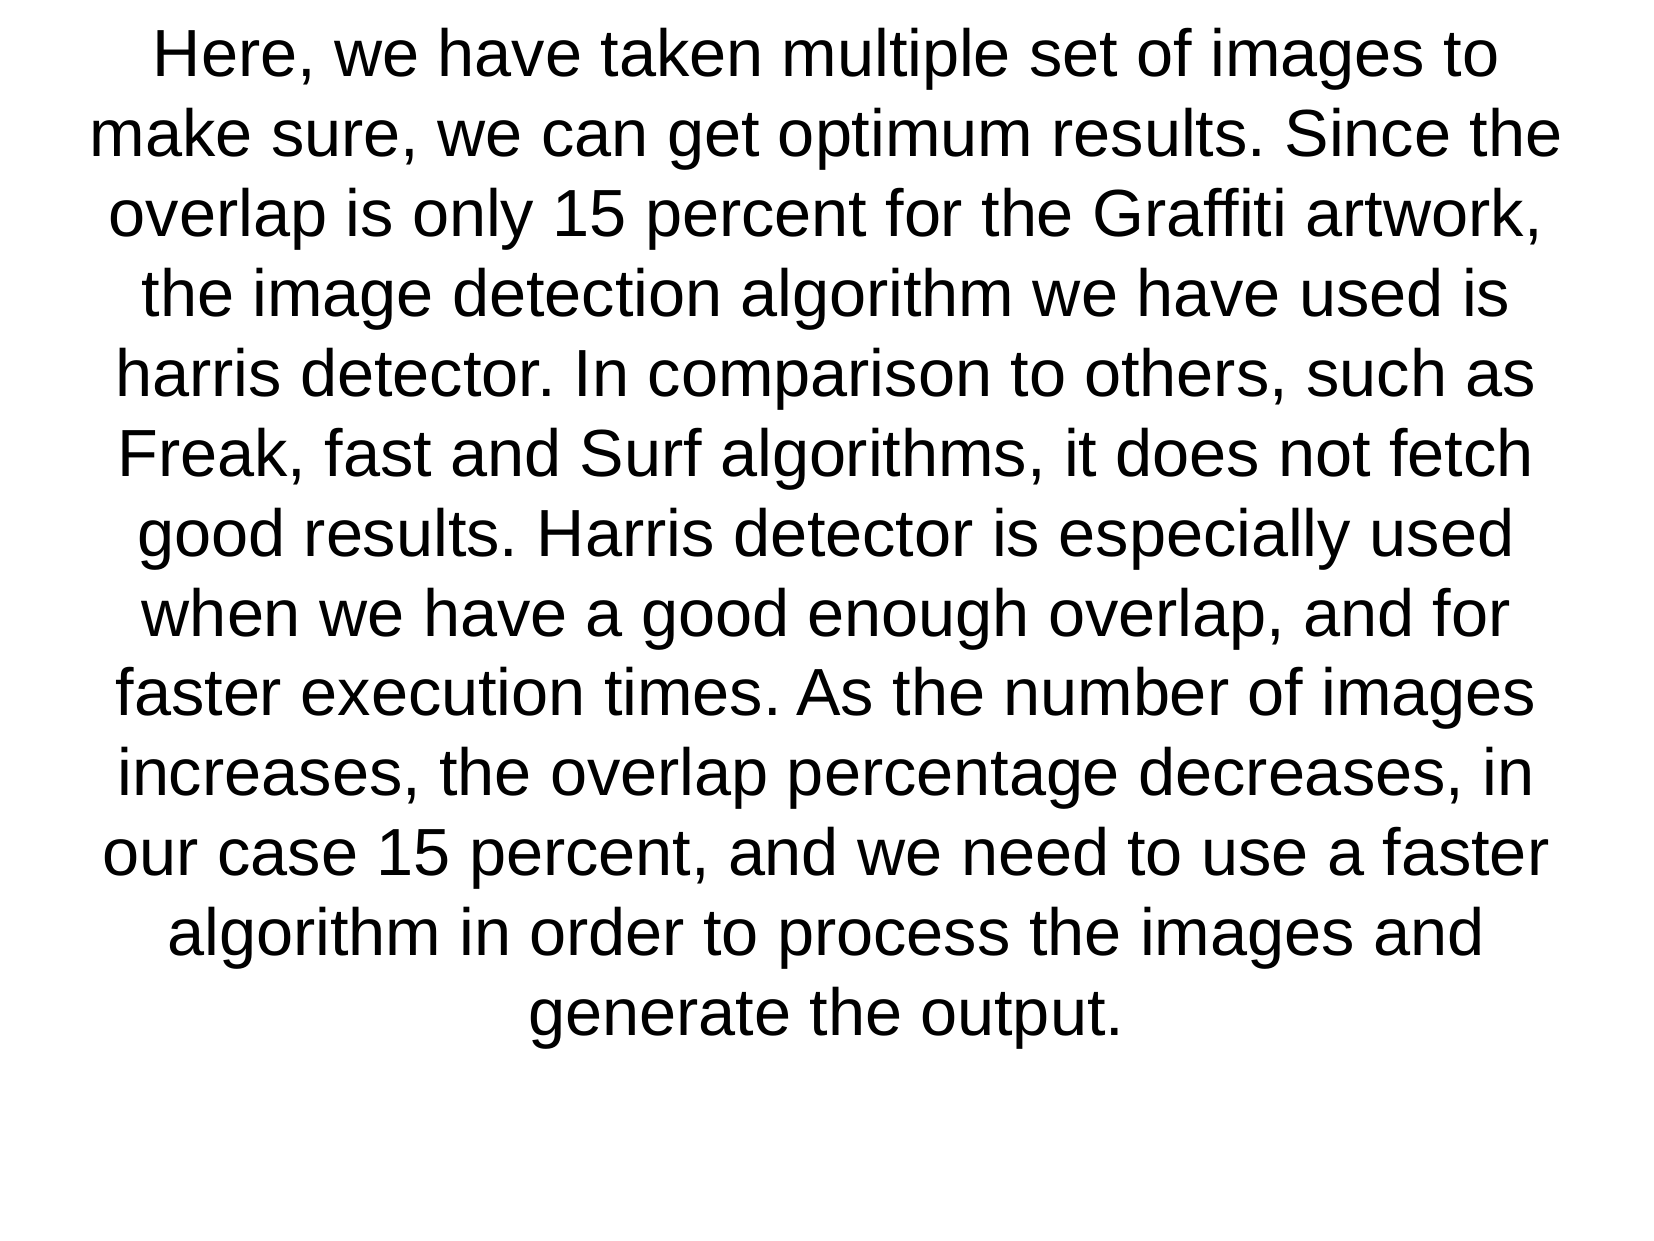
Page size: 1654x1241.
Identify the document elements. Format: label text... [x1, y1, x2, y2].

text_box Here, we have taken multiple set of images to make sure, we can get optimum results. Since the overlap is only 15 percent for the Graffiti artwork, the image detection algorithm we have used is harris detector. In comparison to others, such as Freak, fast and Surf algorithms, it does not fetch good results. Harris detector is especially used when we have a good enough overlap, and for faster execution times. As the number of images increases, the overlap percentage decreases, in our case 15 percent, and we need to use a faster algorithm in order to process the images and generate the output. [82, 43, 1571, 1016]
